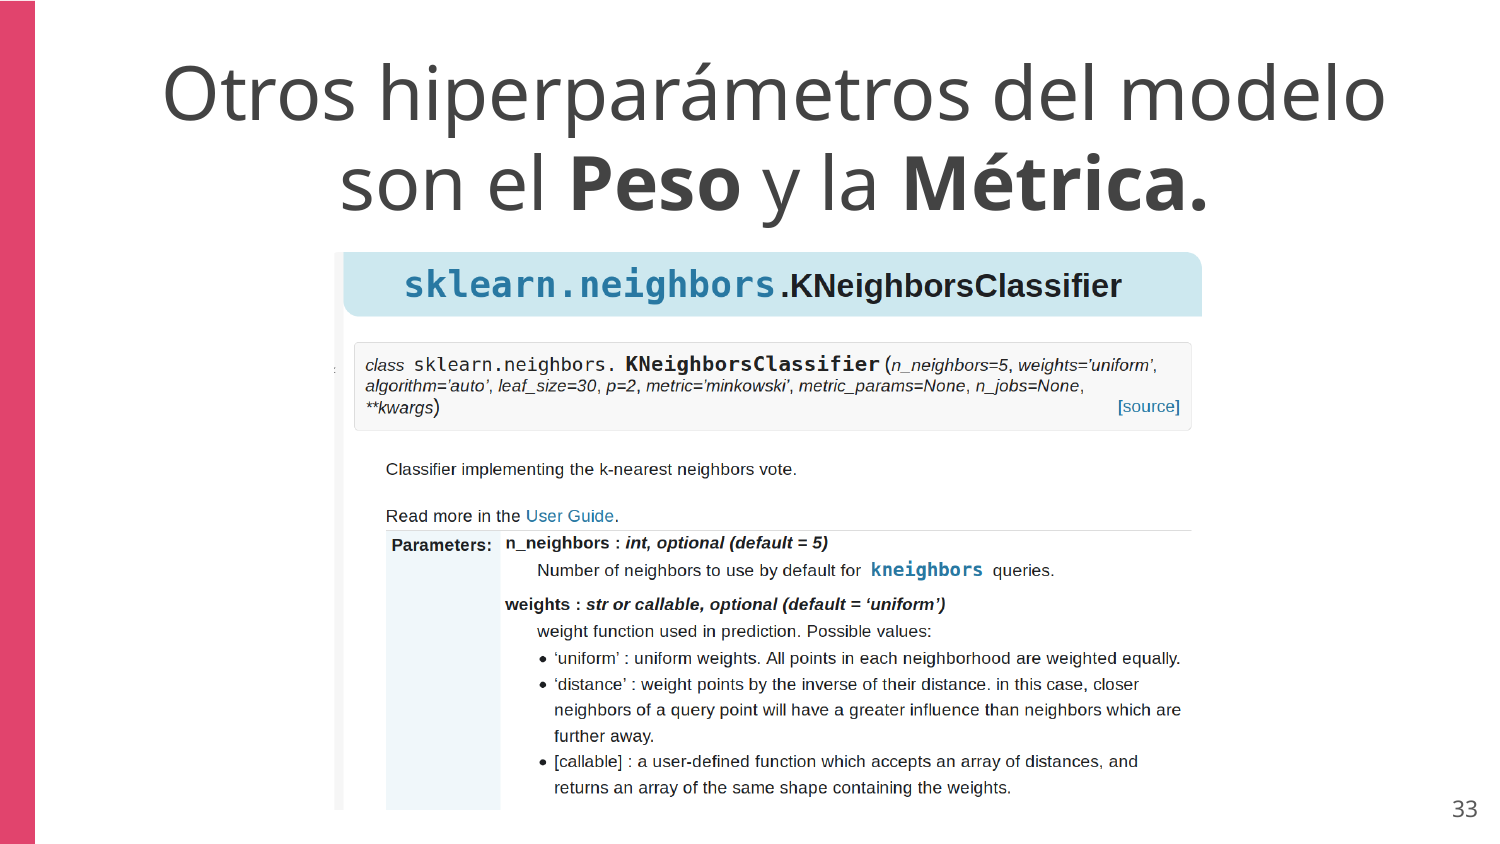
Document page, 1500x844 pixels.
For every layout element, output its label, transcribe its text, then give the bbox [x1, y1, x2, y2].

picture [334, 243, 1216, 824]
slide_number ‹#› [1403, 779, 1494, 844]
text_box Otros hiperparámetros del modelo son el Peso y la Métrica. [102, 30, 1448, 229]
